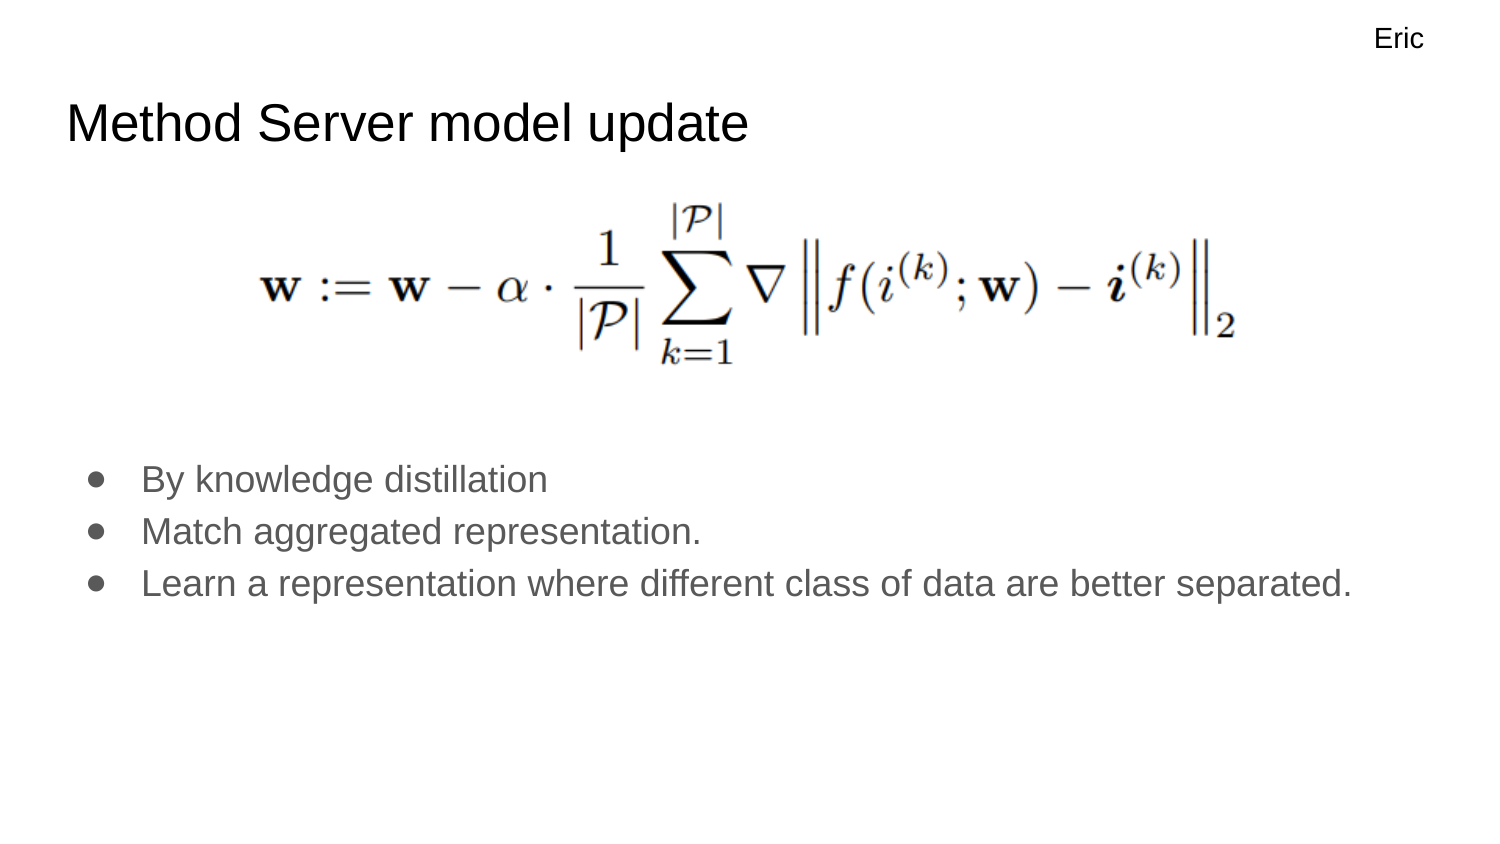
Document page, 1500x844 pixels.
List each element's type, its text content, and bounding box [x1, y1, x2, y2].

text_box Eric [1358, 4, 1500, 69]
picture [220, 201, 1280, 373]
title Method Server model update [51, 72, 1449, 167]
list By knowledge distillation Match aggregated representation. Learn a representation where different class of data are better separated. [51, 433, 1449, 641]
